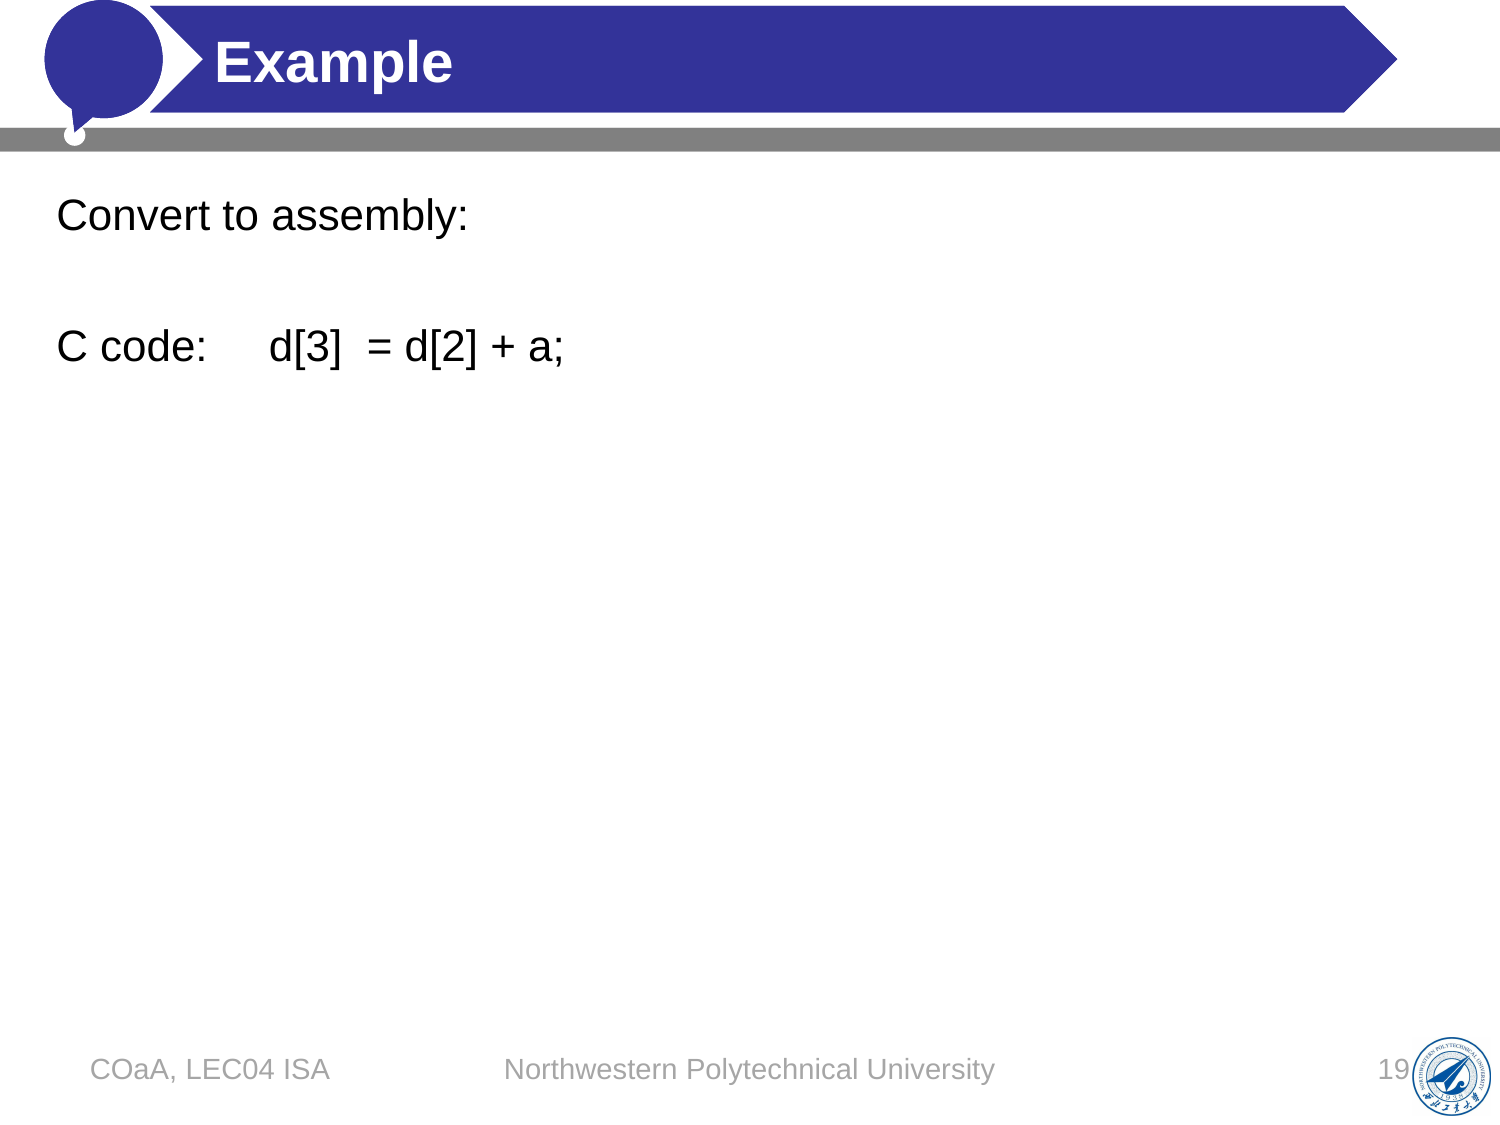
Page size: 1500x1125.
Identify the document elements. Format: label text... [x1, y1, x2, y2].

slide_number 19 [1074, 1042, 1425, 1103]
list Convert to assembly: C code: d[3] = d[2] + a; [41, 165, 1459, 1042]
title Example [200, 5, 1398, 113]
footer Northwestern Polytechnical University [474, 1042, 1025, 1103]
picture [1412, 1037, 1491, 1116]
slide_number COaA, LEC04 ISA [75, 1042, 425, 1103]
